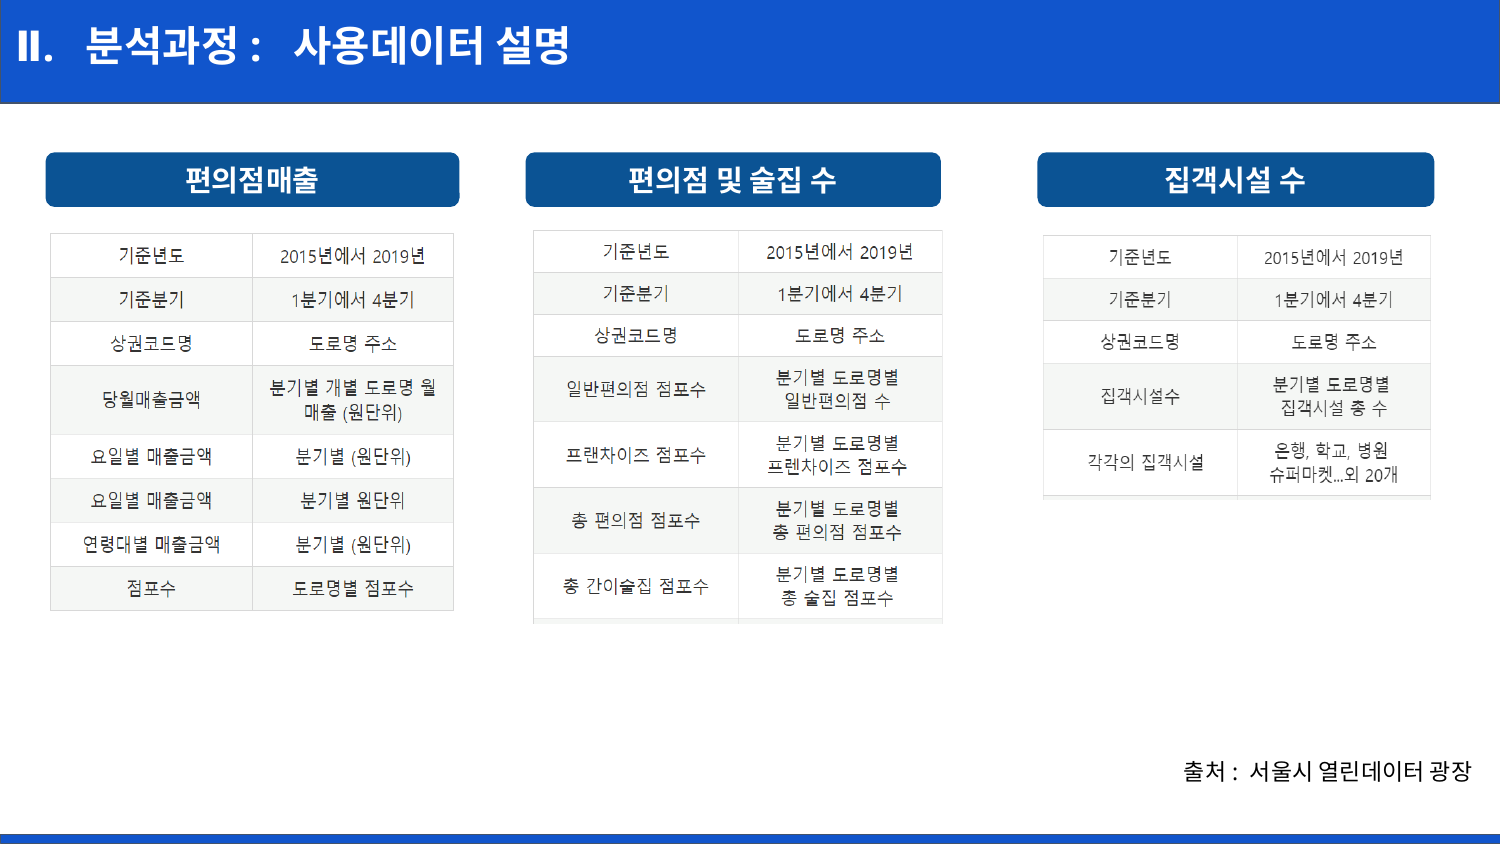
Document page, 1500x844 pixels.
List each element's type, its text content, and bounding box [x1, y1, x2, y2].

picture [525, 220, 955, 625]
text_box 편의점 및 술집 수 [525, 152, 941, 207]
text_box [0, 834, 1500, 844]
picture [1037, 229, 1443, 500]
picture [42, 224, 460, 618]
text_box 편의점매출 [45, 152, 460, 207]
text_box [0, 0, 1500, 103]
text_box 집객시설 수 [1037, 152, 1435, 207]
text_box 출처: 서울시 열린데이터 광장 [1168, 742, 1500, 789]
text_box Ⅱ. 분석과정: 사용데이터 설명 [0, 10, 941, 118]
